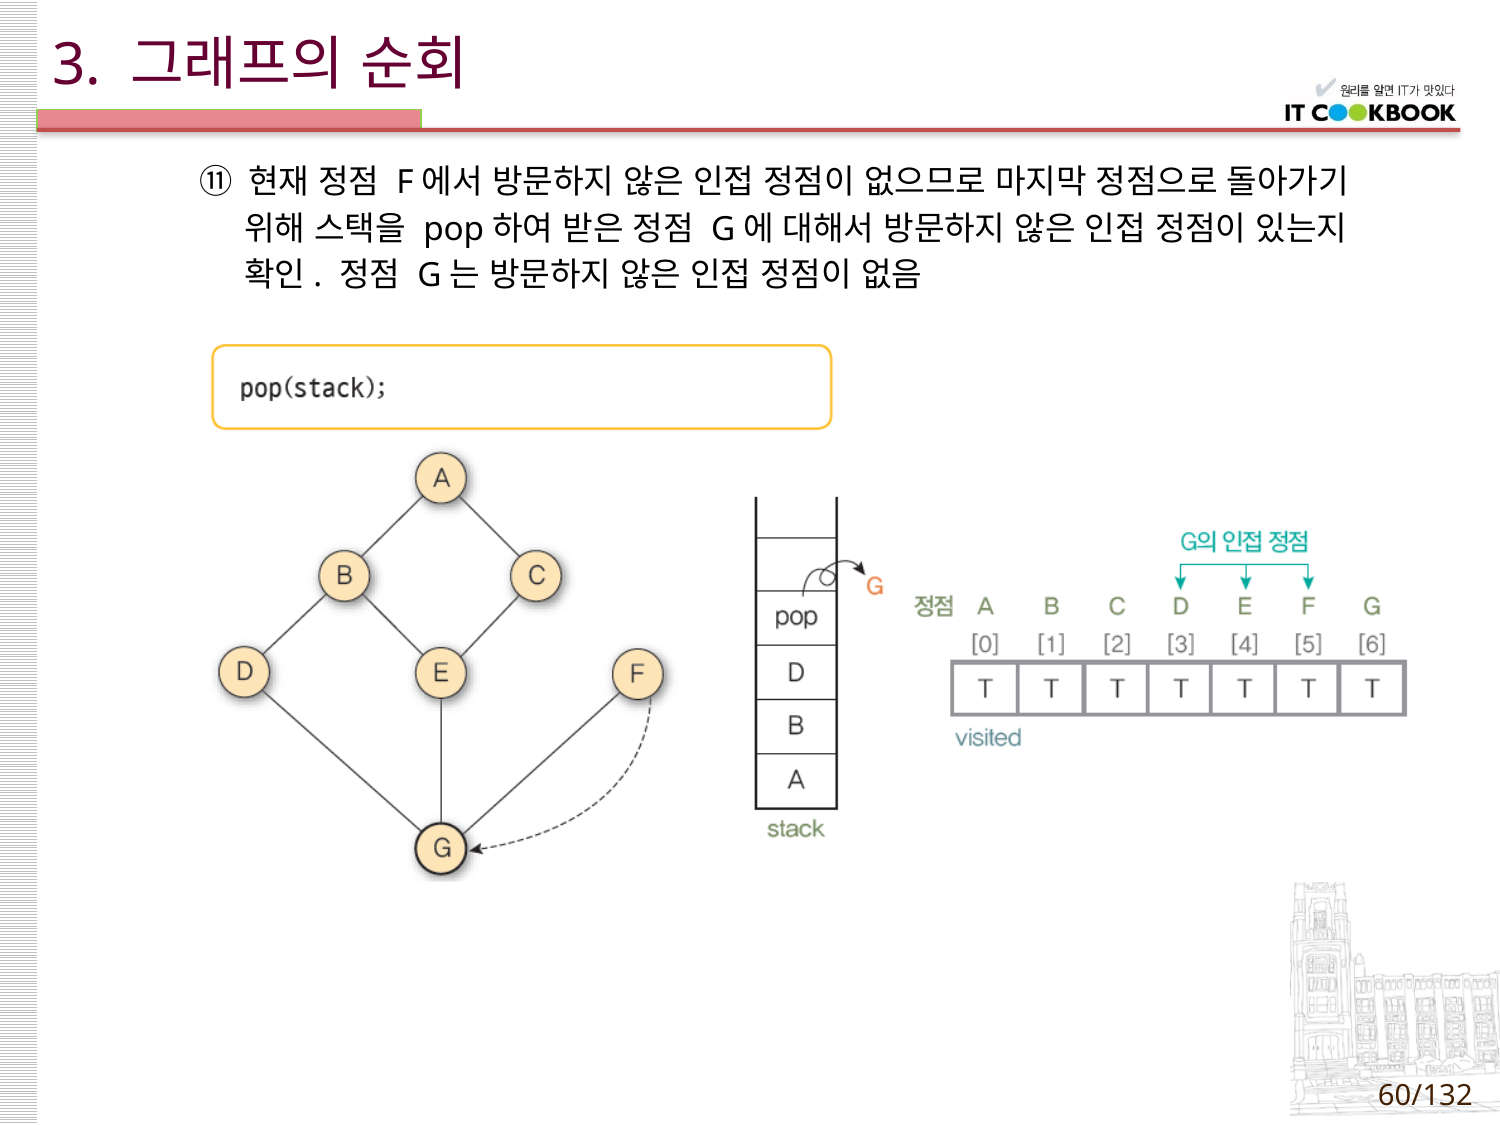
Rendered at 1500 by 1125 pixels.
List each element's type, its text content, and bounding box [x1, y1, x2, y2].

picture [1398, 1091, 1407, 1103]
picture [1381, 1094, 1390, 1103]
title 3. 그래프의 순회 [37, 13, 1278, 109]
picture [1281, 75, 1459, 123]
list ⑪ 현재 정점 F에서 방문하지 않은 인접 정점이 없으므로 마지막 정점으로 돌아가기 위해 스택을 pop하여 받은 정점 G에 대해서 방문하지 않은 인접 정점이 있는지 확인. 정점 G는 방문하지 않은 인접 정점이 없음 [37, 152, 1463, 1091]
picture [1290, 874, 1500, 1125]
picture [206, 337, 1421, 882]
